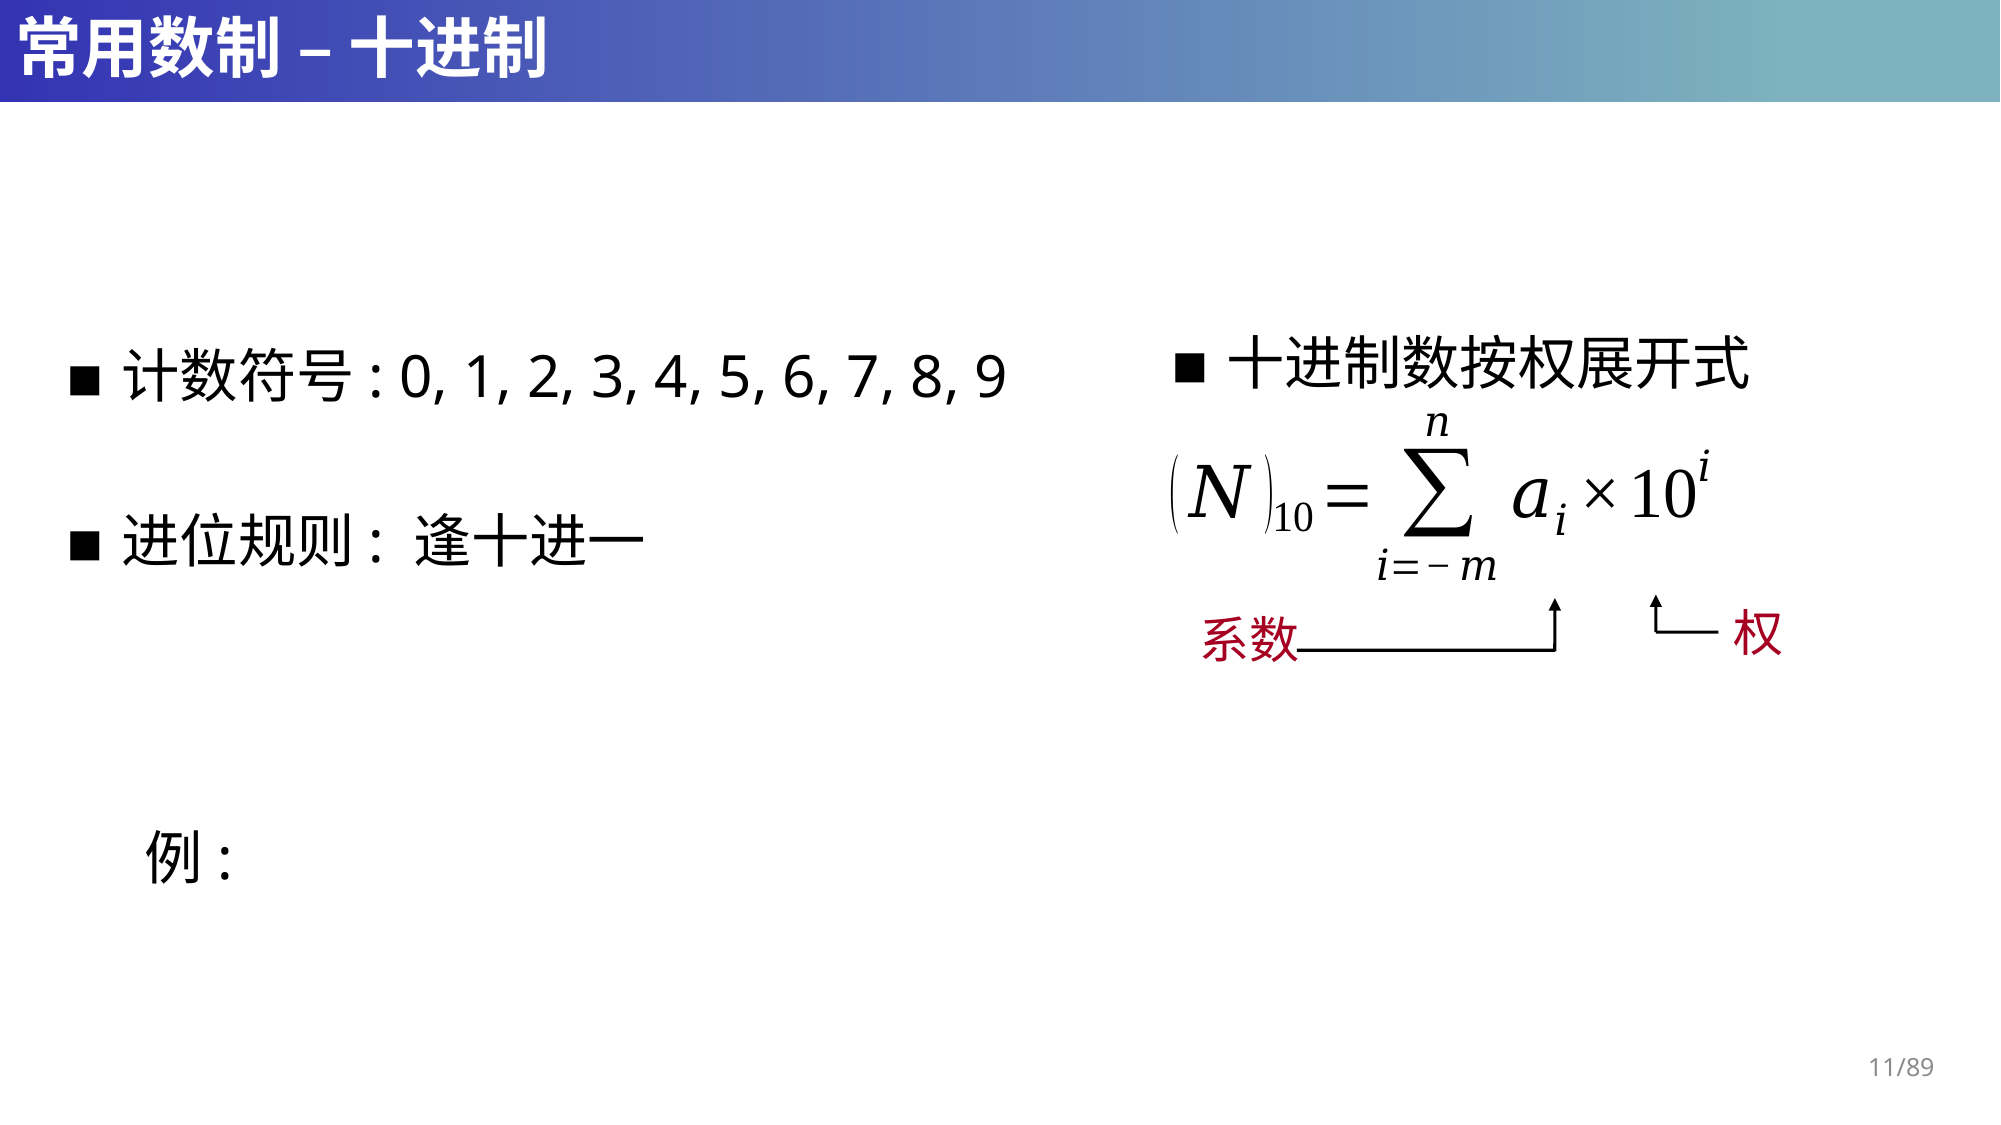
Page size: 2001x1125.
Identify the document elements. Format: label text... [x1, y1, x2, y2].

title 常用数制 – 十进制 [0, 0, 2000, 102]
slide_number 11/89 [1499, 1038, 1950, 1099]
text_box 十进制数按权展开式 [1155, 248, 1843, 404]
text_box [1142, 598, 1555, 677]
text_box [1655, 594, 1800, 670]
text_box 计数符号: 0, 1, 2, 3, 4, 5, 6, 7, 8, 9 进位规则: 逢十进一 [50, 261, 1062, 582]
